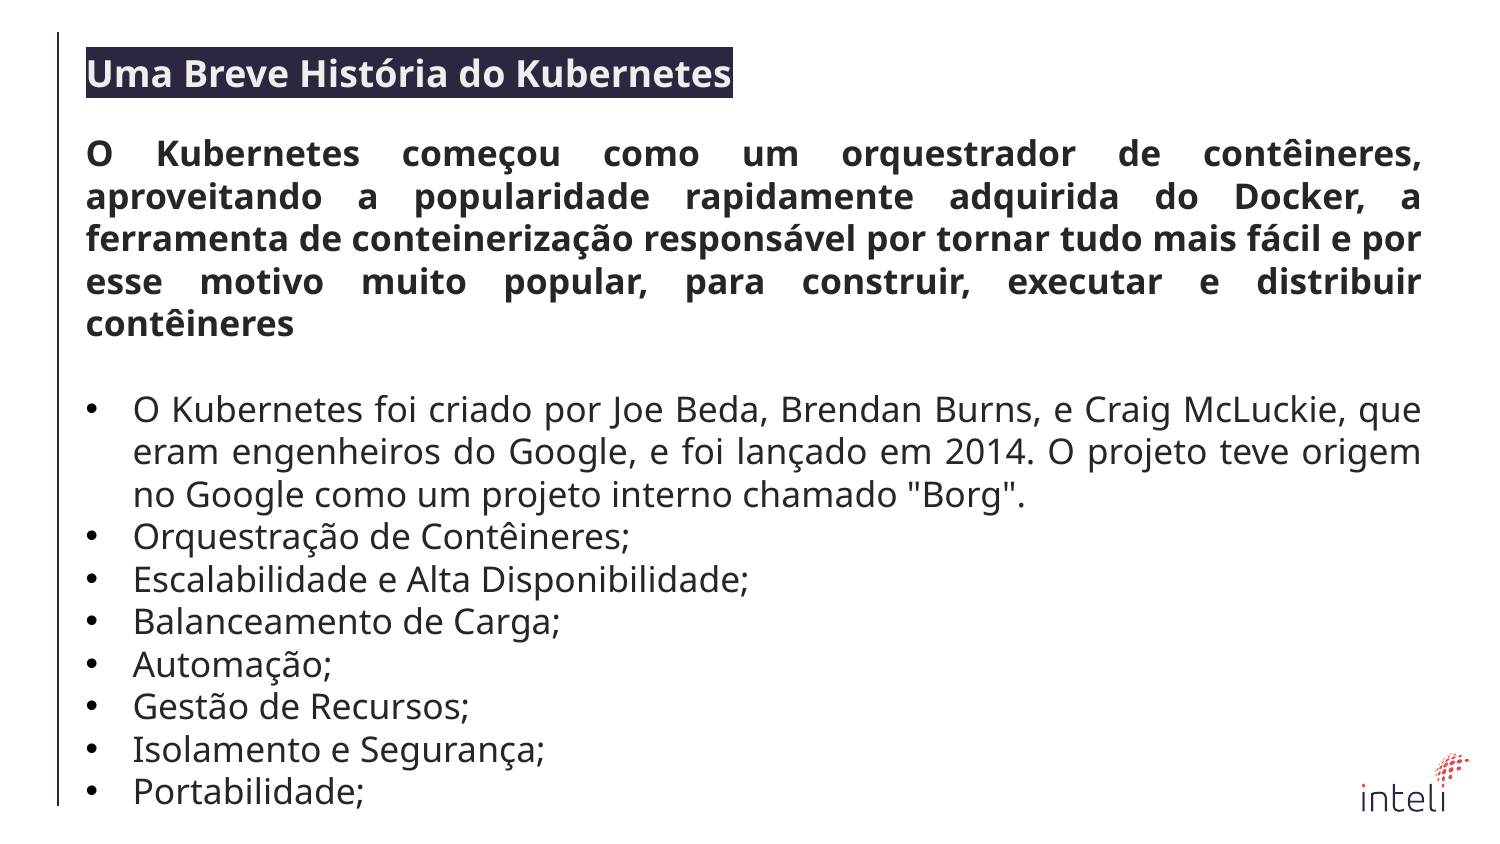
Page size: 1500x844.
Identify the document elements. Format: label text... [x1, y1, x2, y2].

text_box O Kubernetes começou como um orquestrador de contêineres, aproveitando a popularidade rapidamente adquirida do Docker, a ferramenta de conteinerização responsável por tornar tudo mais fácil e por esse motivo muito popular, para construir, executar e distribuir contêineres O Kubernetes foi criado por Joe Beda, Brendan Burns, e Craig McLuckie, que eram engenheiros do Google, e foi lançado em 2014. O projeto teve origem no Google como um projeto interno chamado "Borg". Orquestração de Contêineres; Escalabilidade e Alta Disponibilidade; Balanceamento de Carga; Automação; Gestão de Recursos; Isolamento e Segurança; Portabilidade; [85, 123, 1431, 820]
picture [1361, 753, 1469, 813]
text_box Uma Breve História do Kubernetes [85, 42, 1079, 103]
